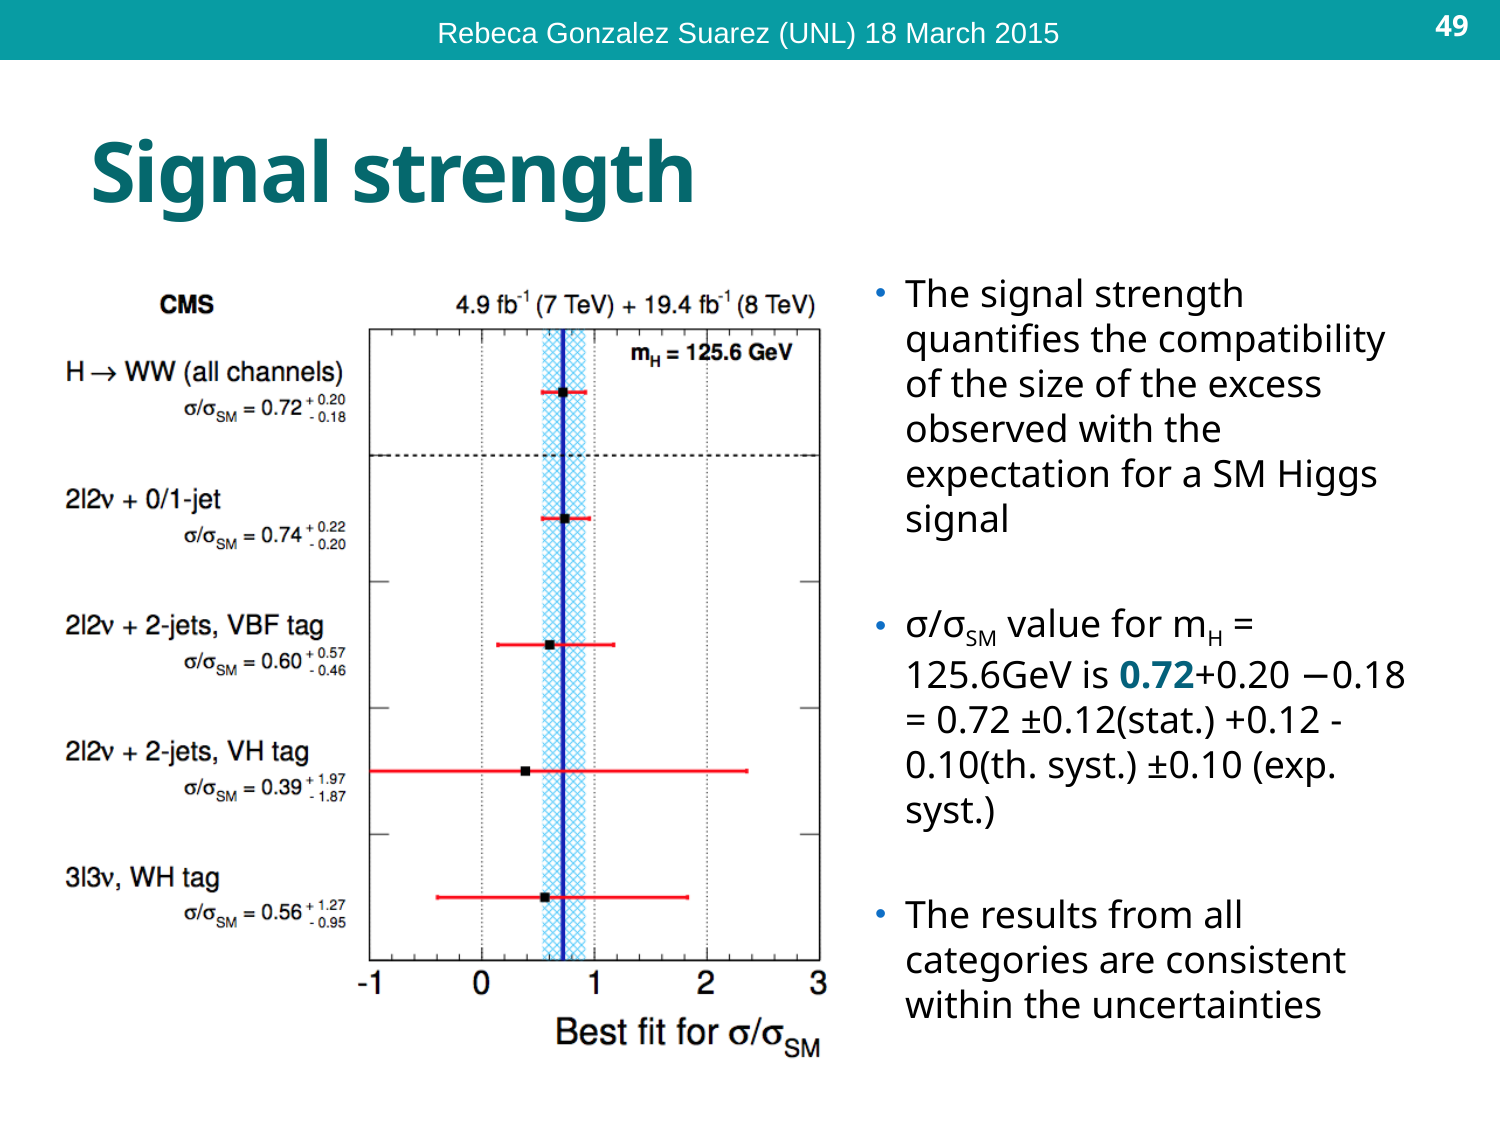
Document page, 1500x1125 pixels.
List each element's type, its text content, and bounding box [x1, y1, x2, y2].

title Signal strength [75, 87, 1425, 250]
picture [31, 262, 861, 1071]
slide_number 49 [1308, 0, 1484, 55]
list The signal strength quantifies the compatibility of the size of the excess observed with the expectation for a SM Higgs signal σ/σSM value for mH = 125.6GeV is 0.72+0.20 −0.18 = 0.72 ±0.12(stat.) +0.12 -0.10(th. syst.) ±0.10 (exp. syst.) The results from all categories are consistent within the uncertainties [867, 262, 1425, 1063]
footer Rebeca Gonzalez Suarez (UNL) 18 March 2015 [0, 3, 1500, 60]
